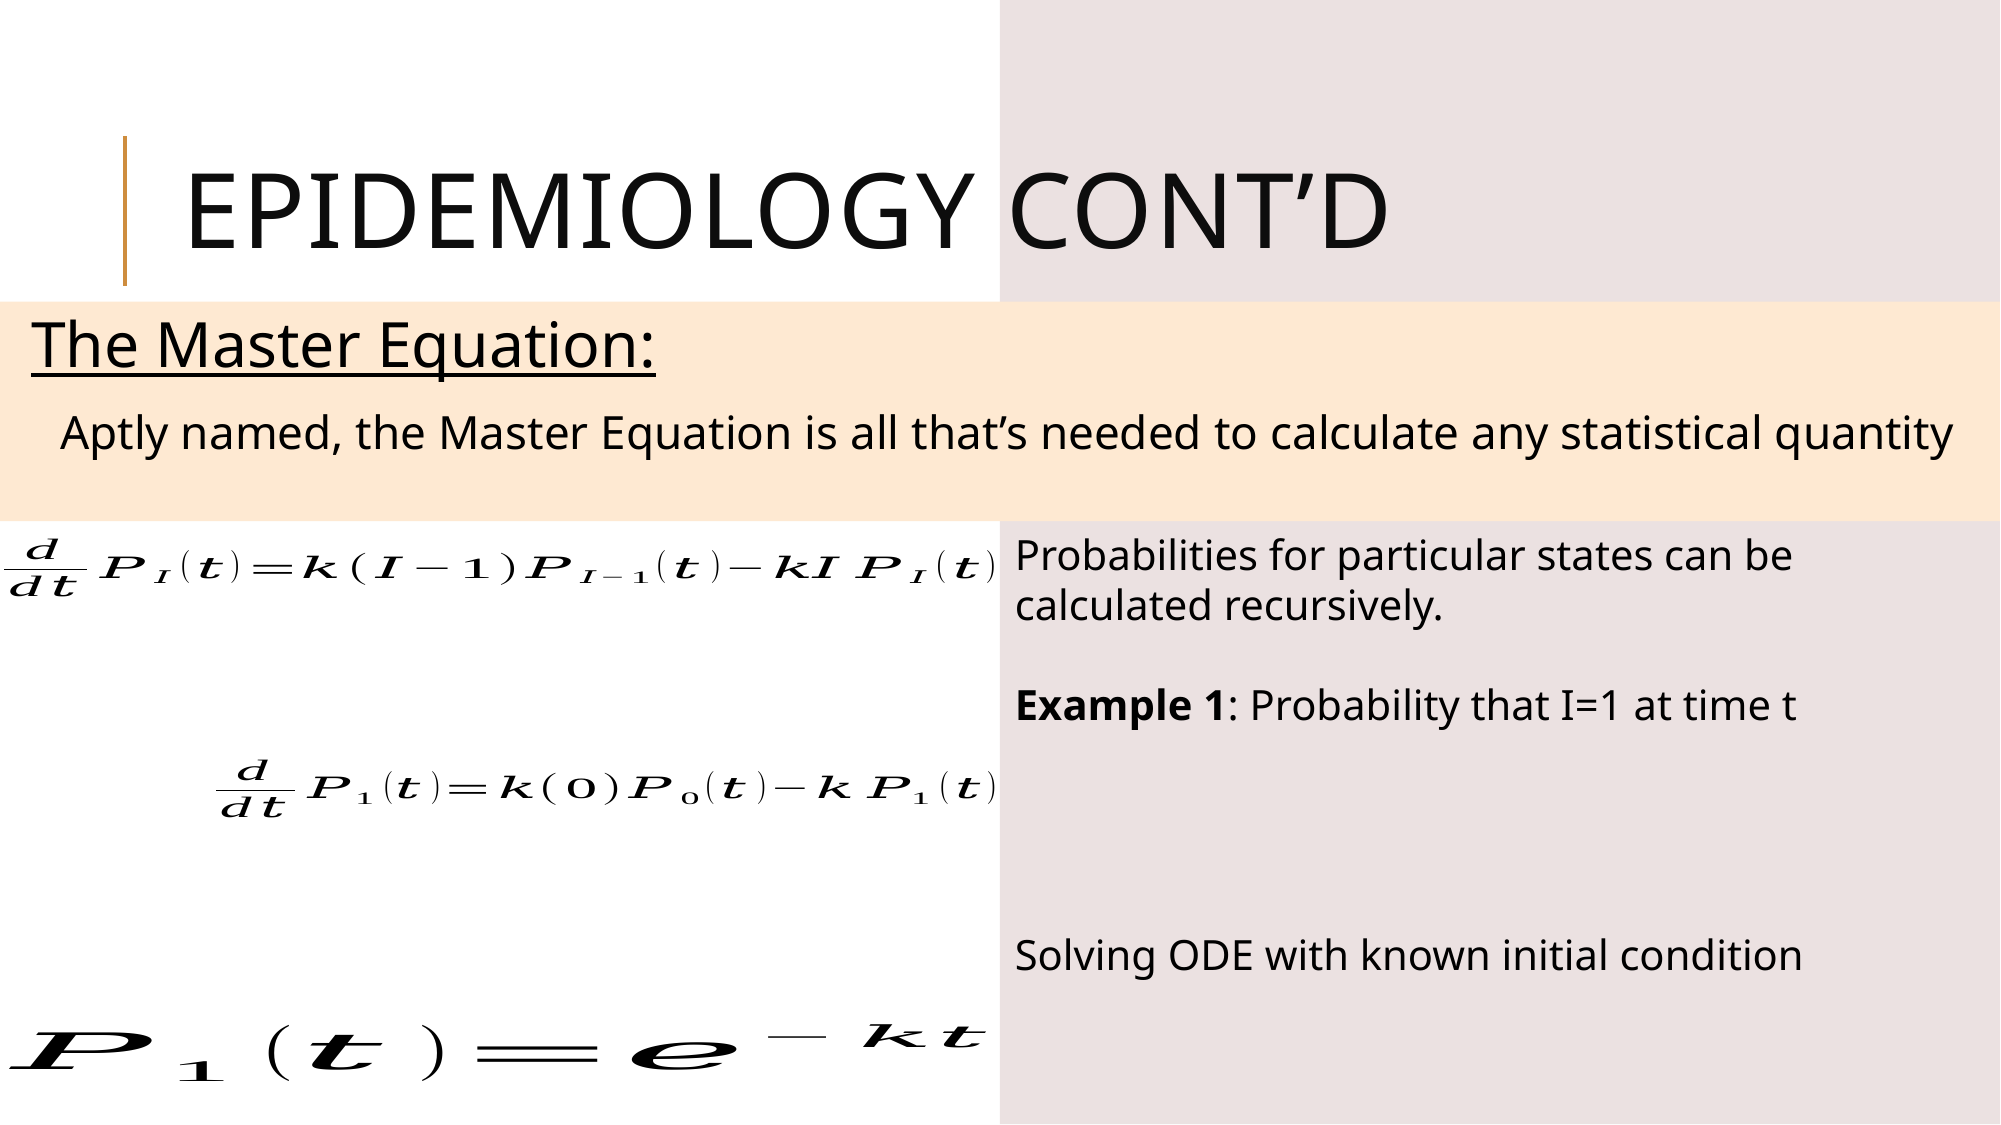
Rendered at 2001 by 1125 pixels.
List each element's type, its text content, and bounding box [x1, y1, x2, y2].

text_box [999, 0, 2000, 300]
title Epidemiology Cont’d [168, 96, 1763, 300]
text_box The Master Equation: Aptly named, the Master Equation is all that’s needed to calculate any statistical quantity [0, 300, 2000, 522]
text_box [999, 522, 2000, 1125]
